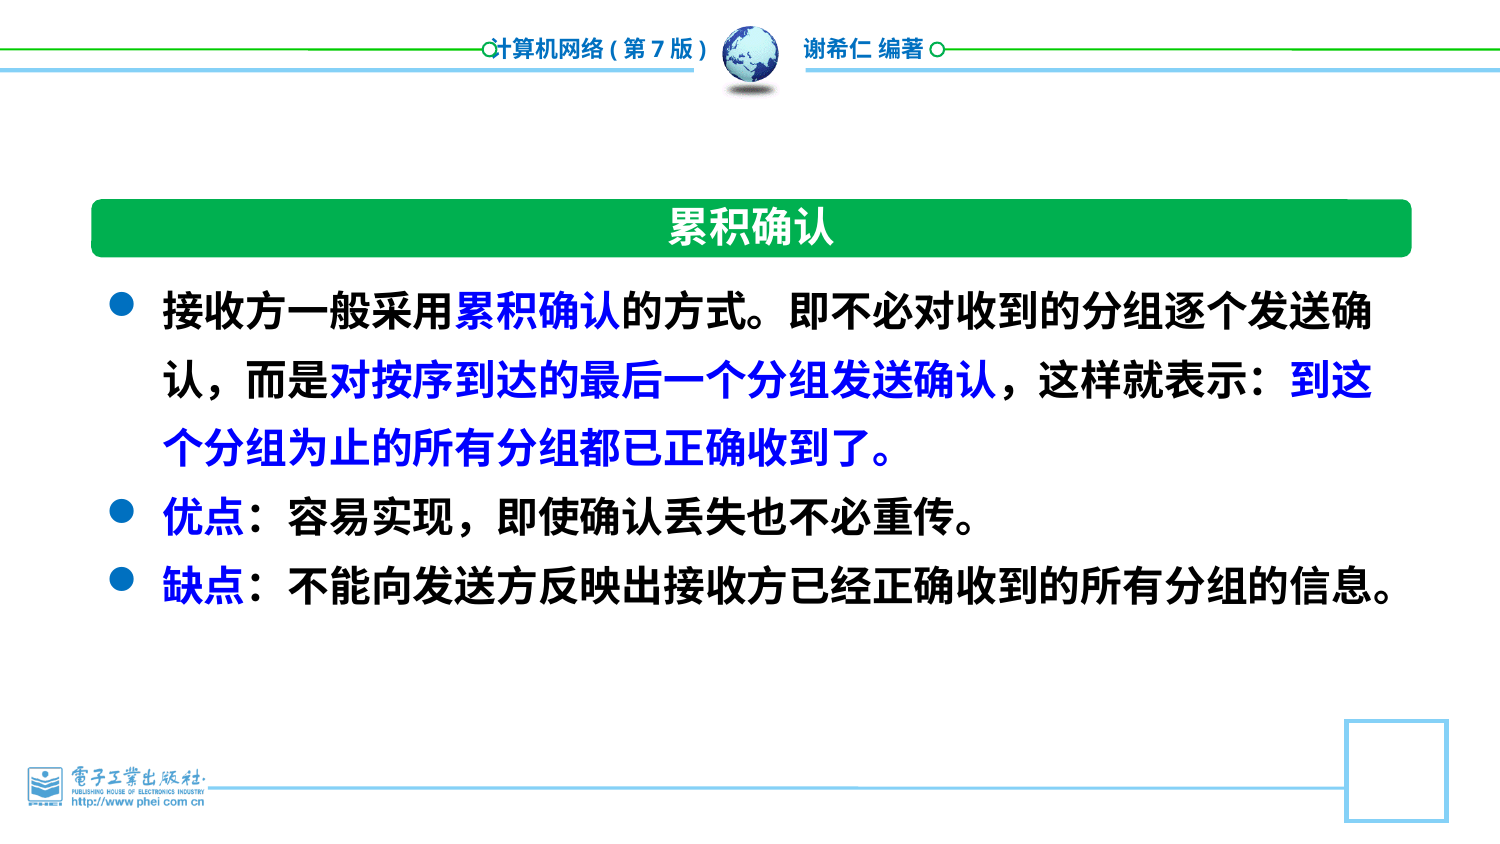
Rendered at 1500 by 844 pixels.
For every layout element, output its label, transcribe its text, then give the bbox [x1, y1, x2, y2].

picture [720, 24, 780, 100]
text_box [91, 199, 653, 258]
text_box 接收方一般采用累积确认的方式。即不必对收到的分组逐个发送确认，而是对按序到达的最后一个分组发送确认，这样就表示：到这个分组为止的所有分组都已正确收到了。 优点：容易实现，即使确认丢失也不必重传。 缺点：不能向发送方反映出接收方已经正确收到的所有分组的信息。 [91, 258, 1412, 618]
text_box 累积确认 [653, 193, 850, 258]
text_box [850, 199, 1412, 258]
picture [23, 764, 208, 809]
